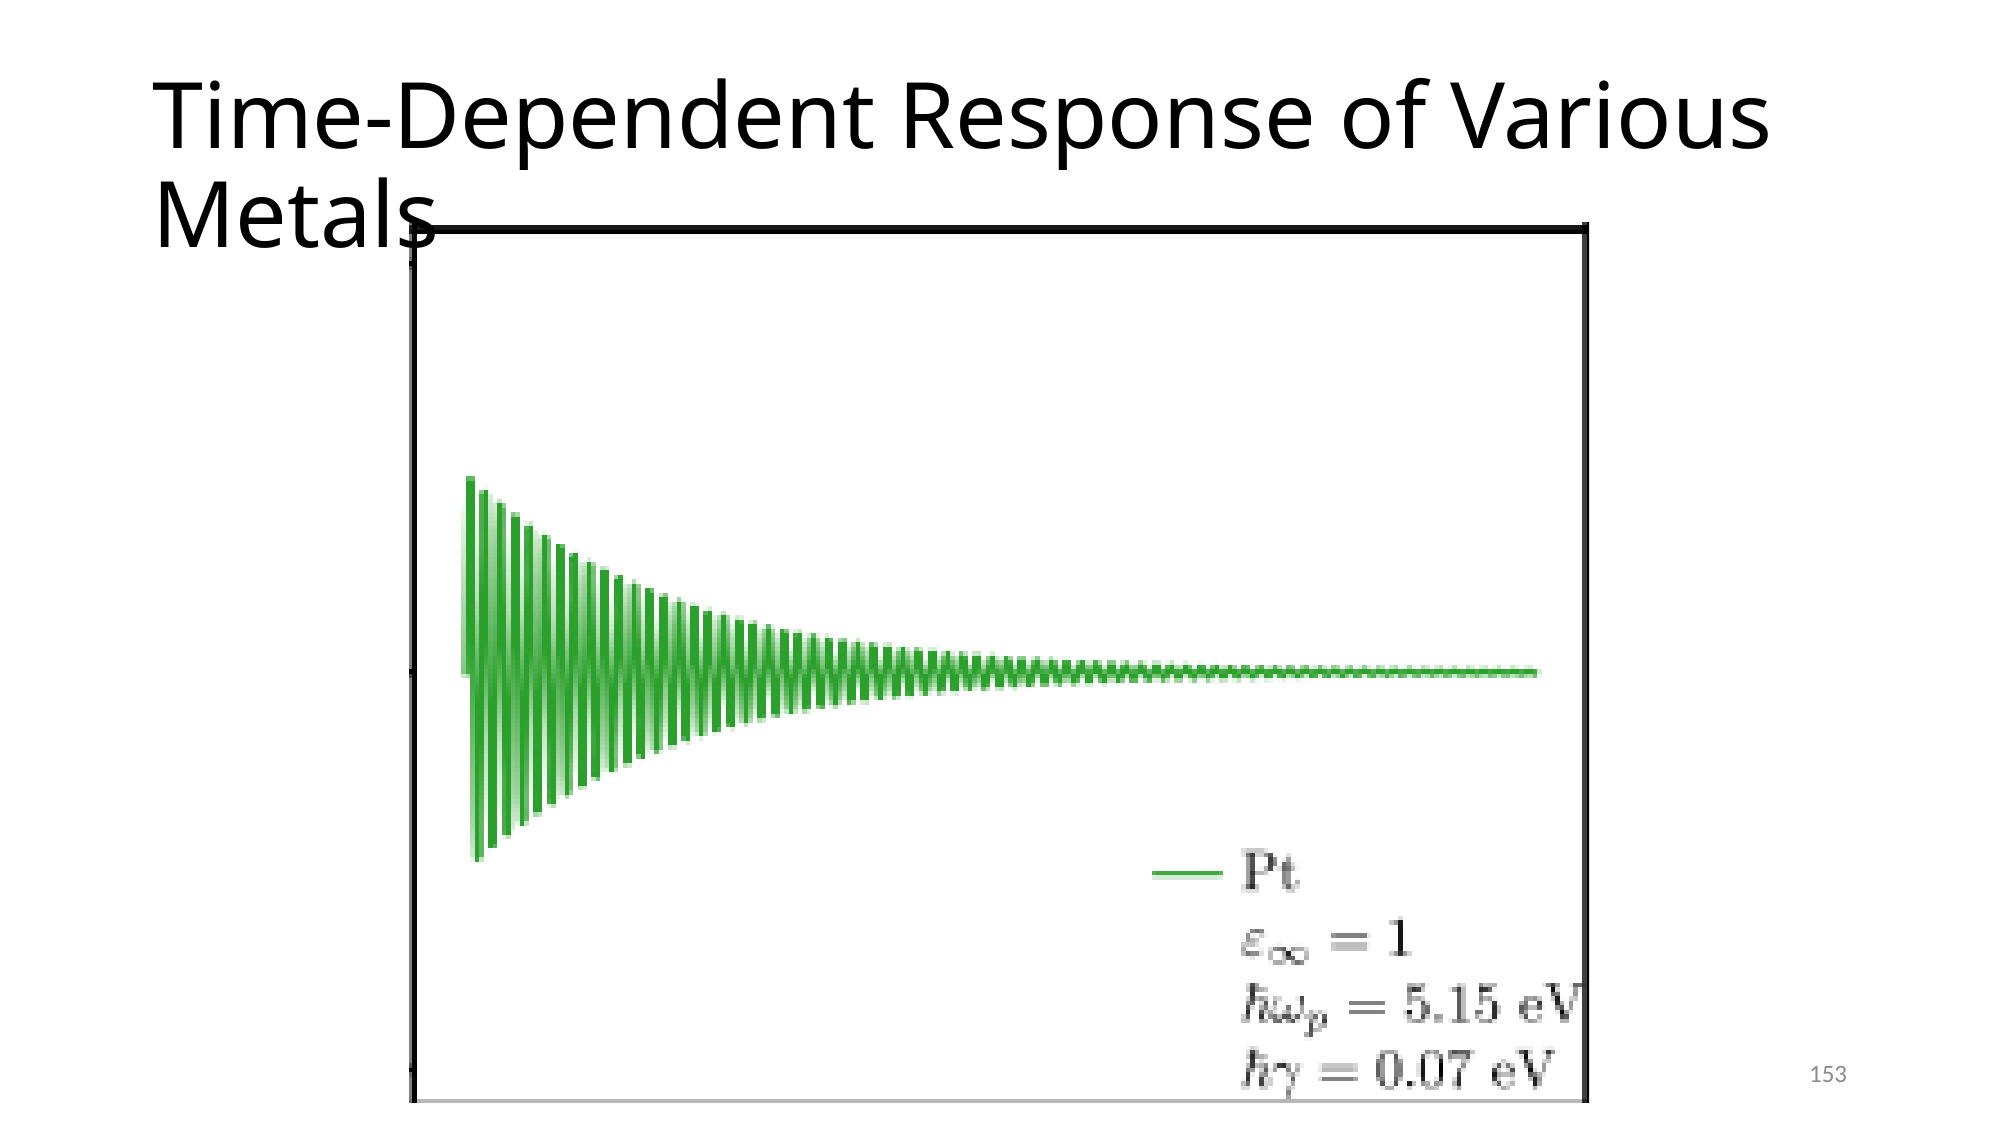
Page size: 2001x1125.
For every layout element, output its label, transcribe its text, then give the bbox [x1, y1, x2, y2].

slide_number 152 [1590, 1042, 1863, 1103]
picture [408, 222, 1590, 1103]
title Time-Dependent Response of Various Metals [137, 59, 1863, 278]
